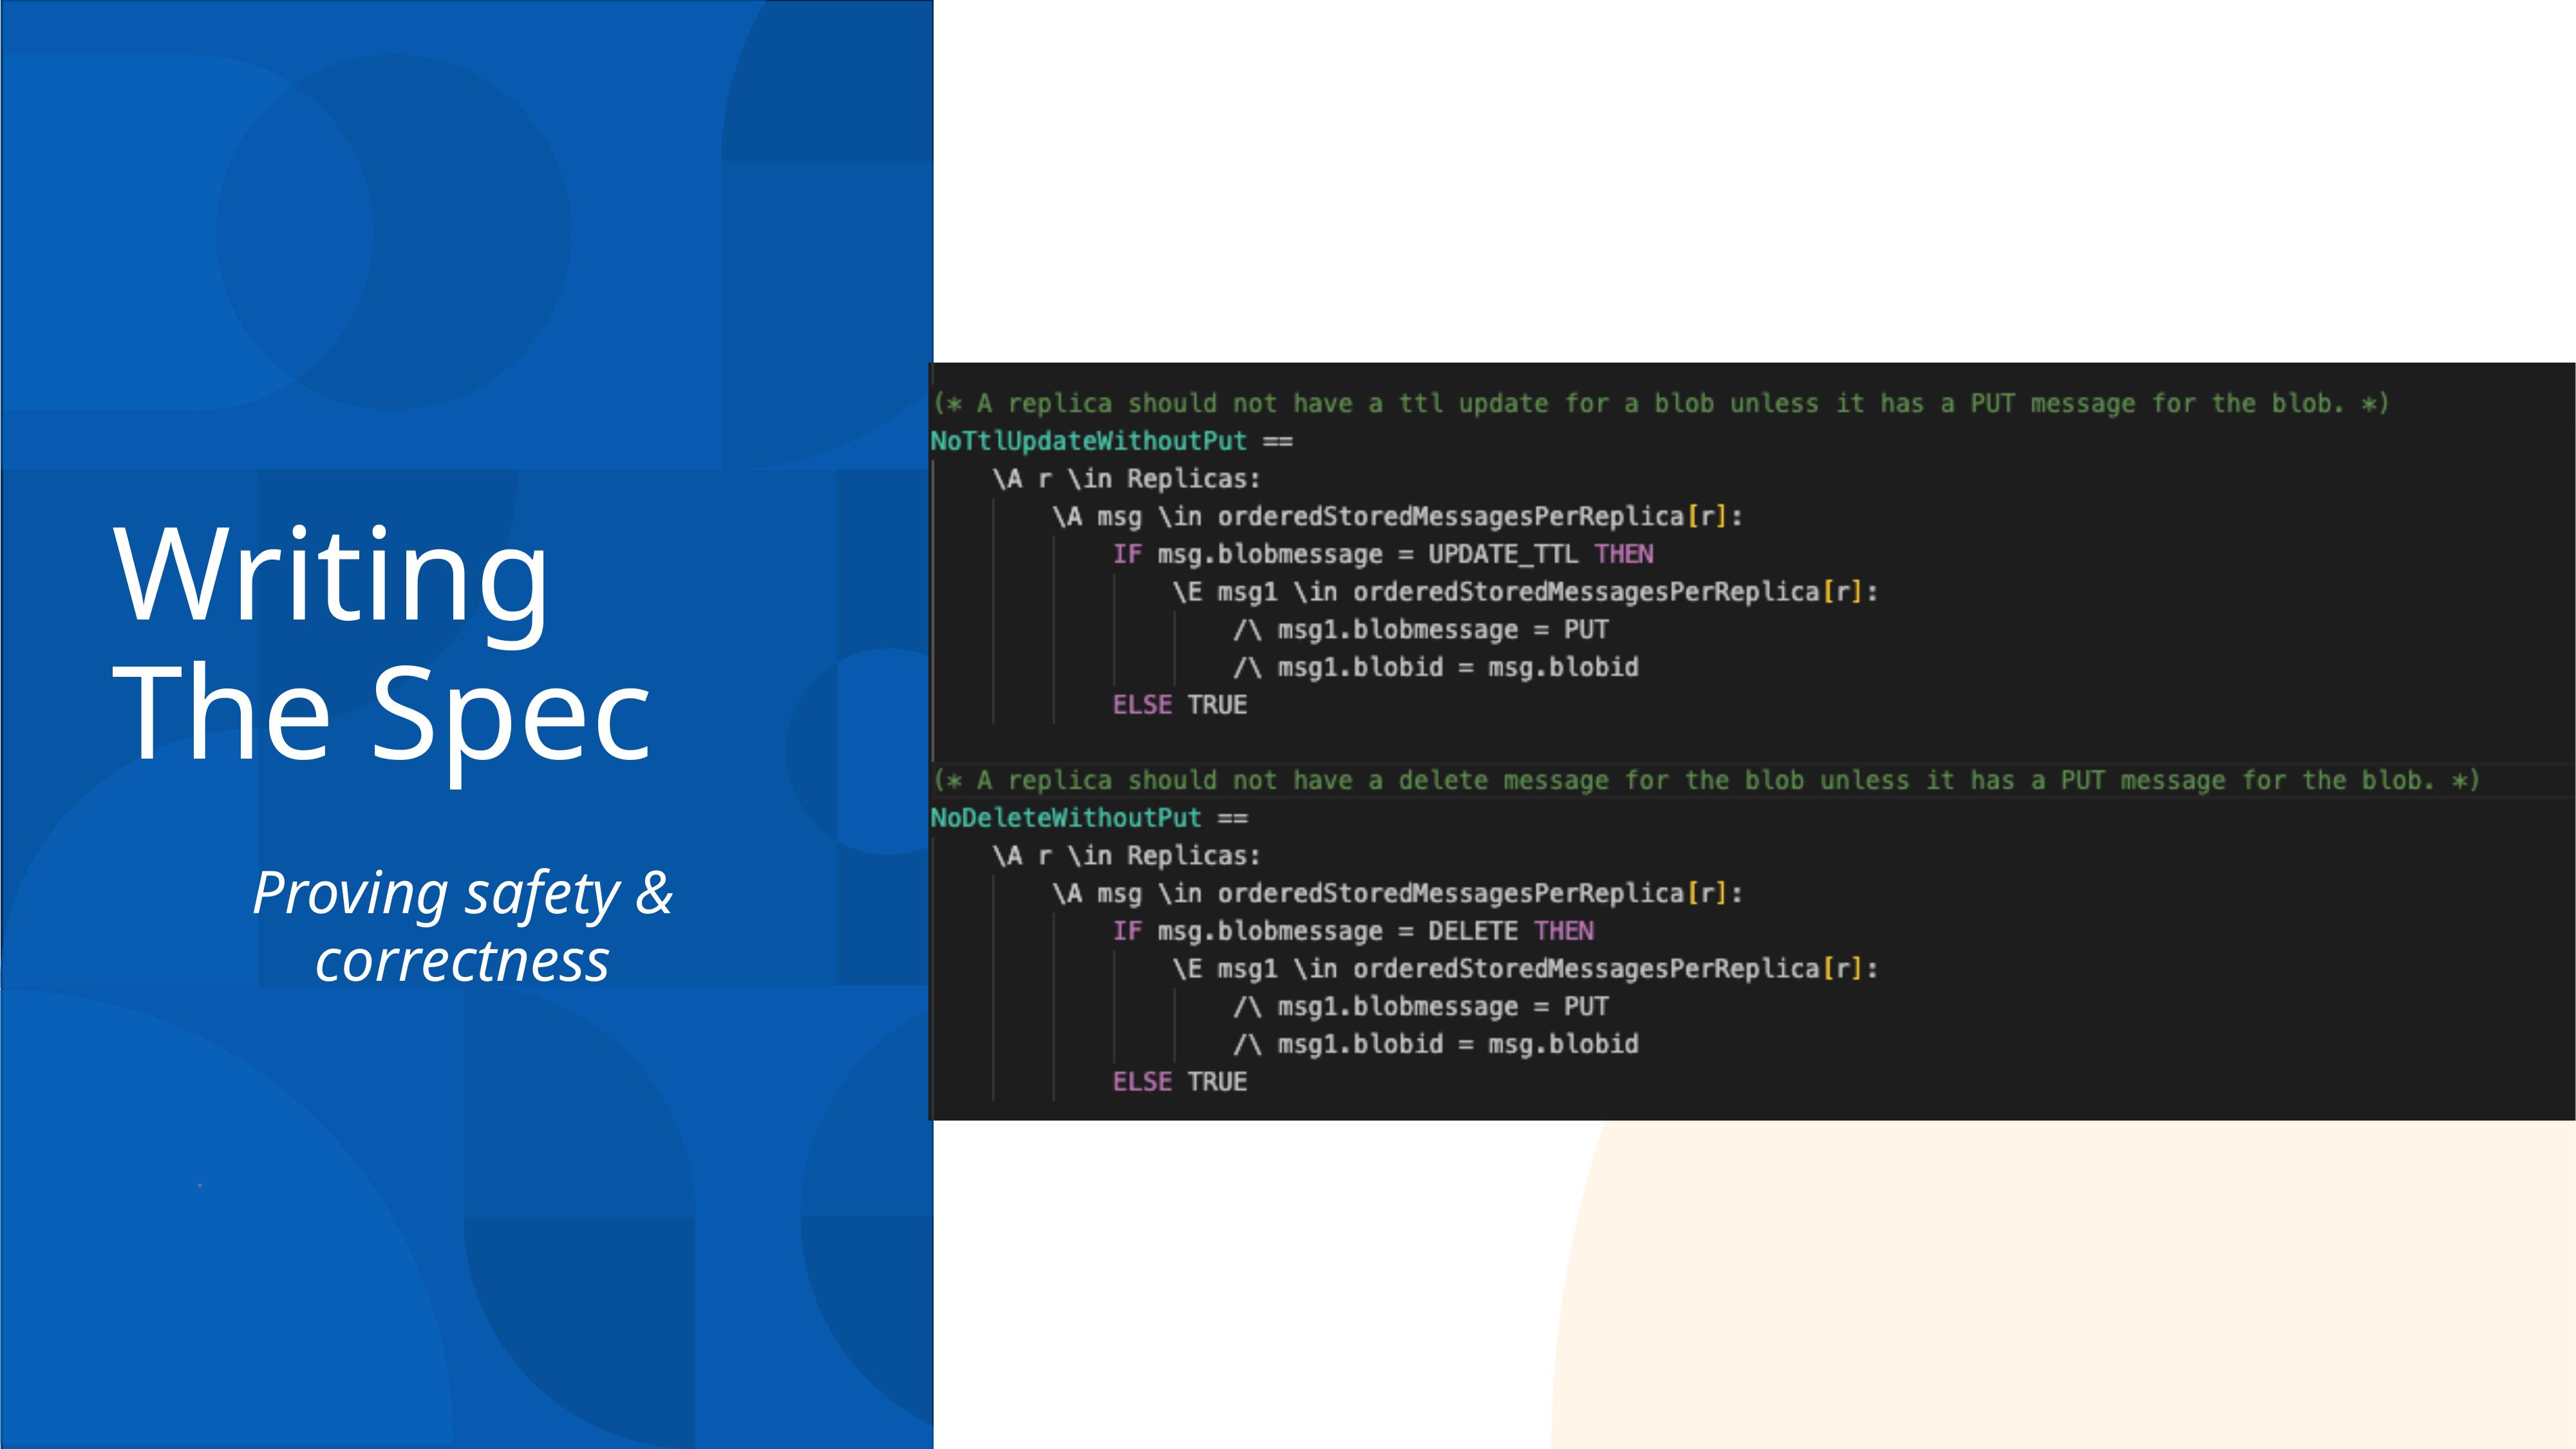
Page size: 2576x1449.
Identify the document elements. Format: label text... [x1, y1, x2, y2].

picture [928, 363, 2576, 1121]
title Writing The Spec [111, 441, 819, 787]
list Proving safety & correctness [110, 860, 816, 1258]
